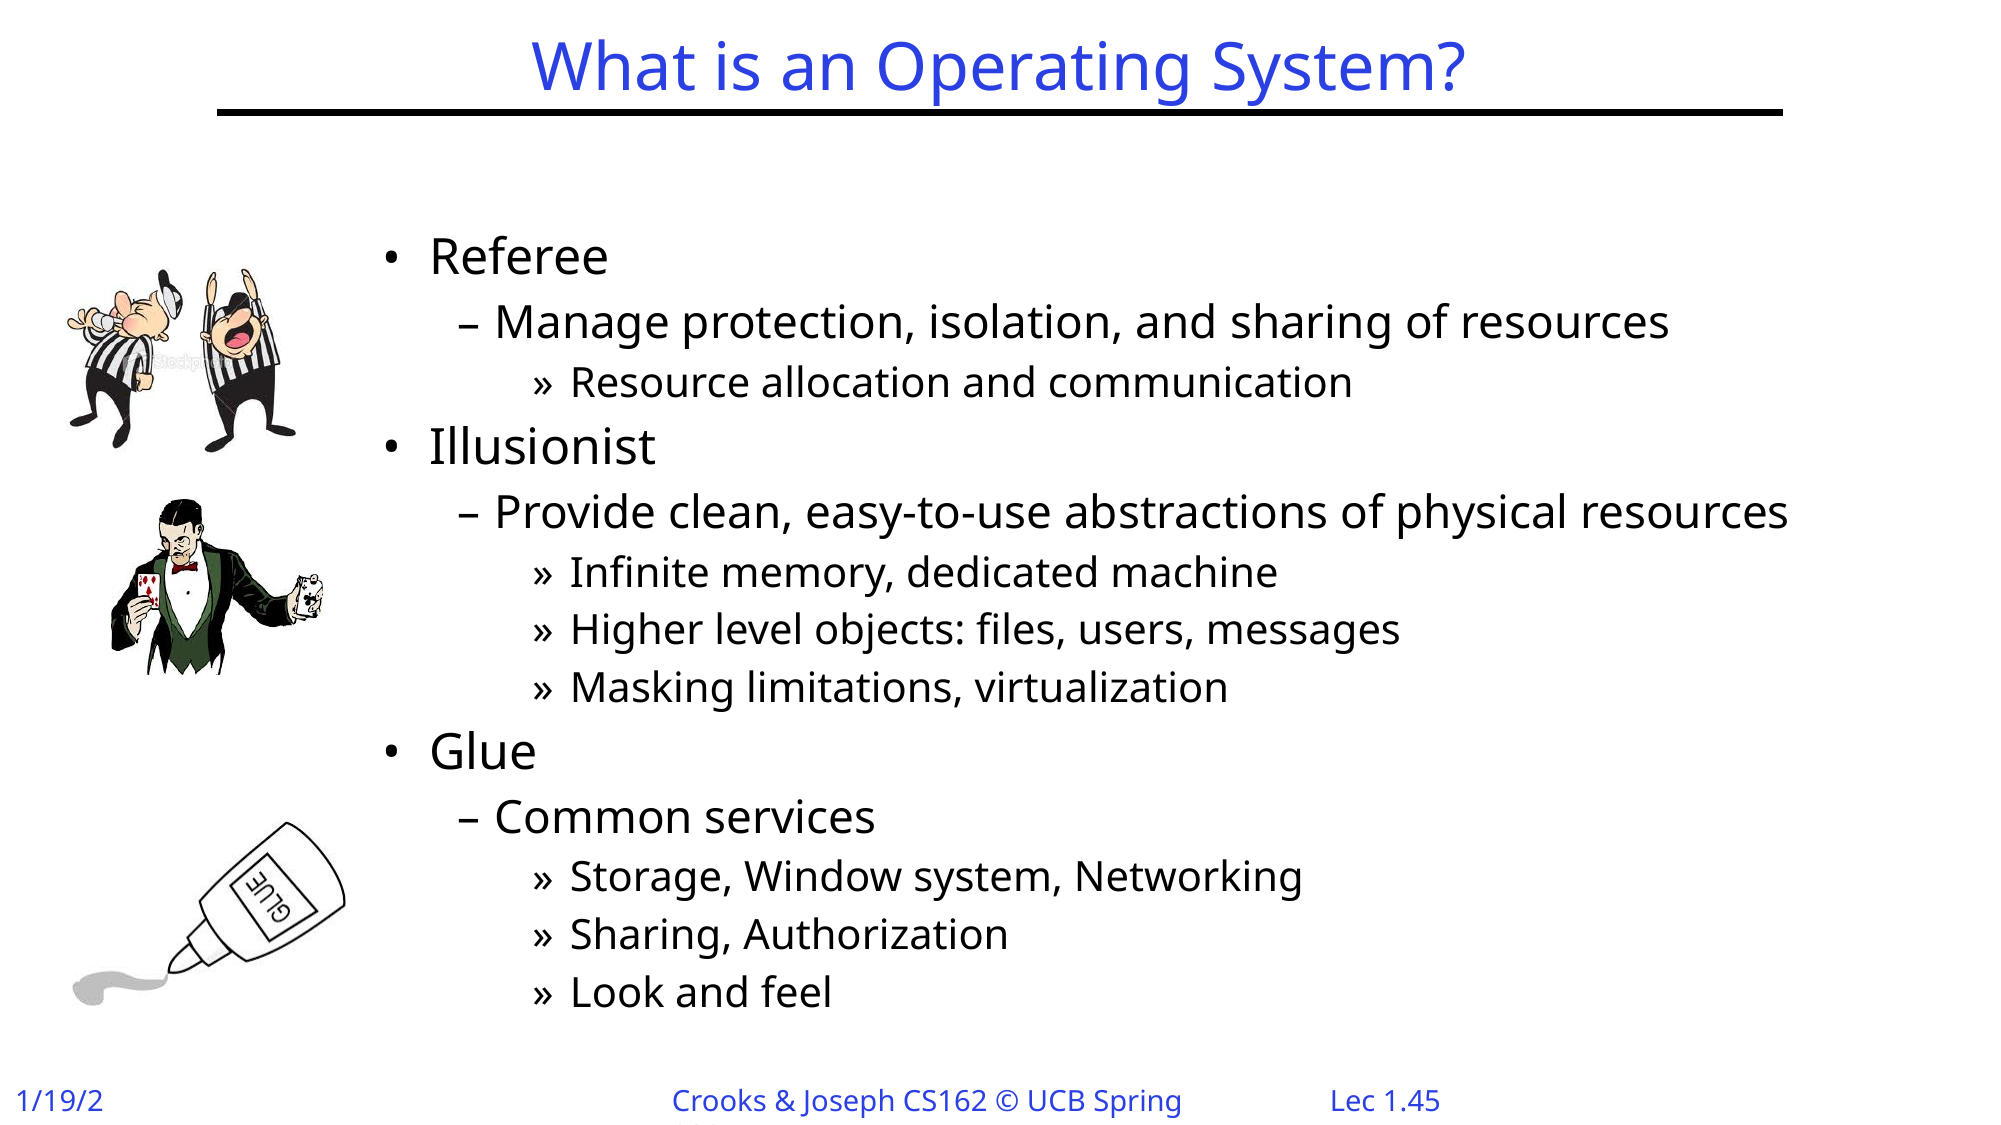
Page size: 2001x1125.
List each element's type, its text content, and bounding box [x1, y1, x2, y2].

picture [110, 499, 324, 675]
picture [66, 267, 299, 454]
picture [71, 821, 346, 1006]
title What is an Operating System? [216, 24, 1784, 113]
list Referee Manage protection, isolation, and sharing of resources Resource allocation and communication Illusionist Provide clean, easy-to-use abstractions of physical resources Infinite memory, dedicated machine Higher level objects: files, users, messages Masking limitations, virtualization Glue Common services Storage, Window system, Networking Sharing, Authorization Look and feel [367, 224, 1863, 1066]
